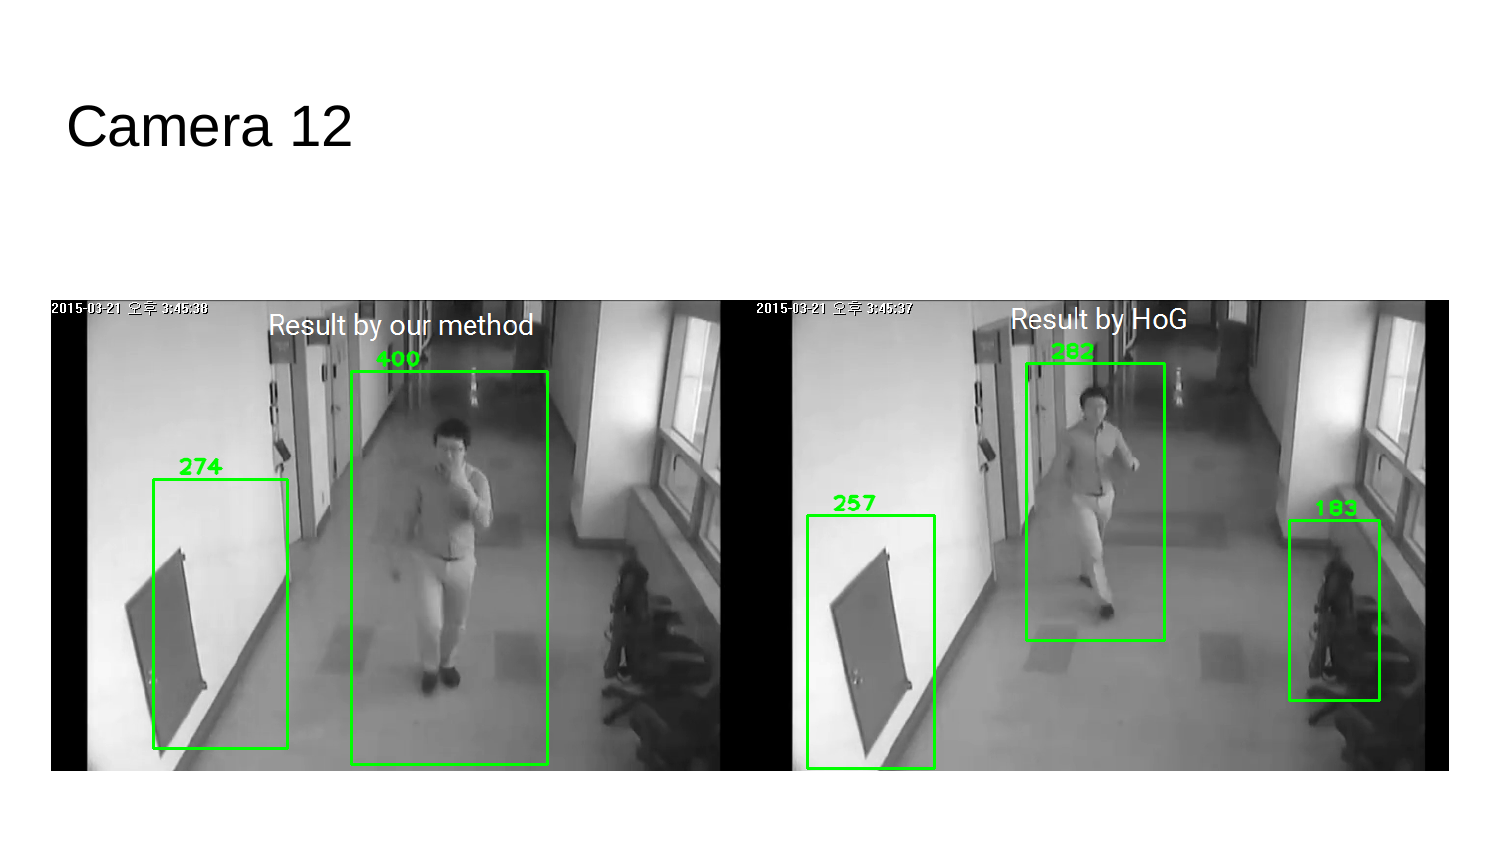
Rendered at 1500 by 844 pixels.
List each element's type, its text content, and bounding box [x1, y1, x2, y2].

title Camera 12 [51, 72, 1449, 167]
picture [50, 300, 1450, 771]
